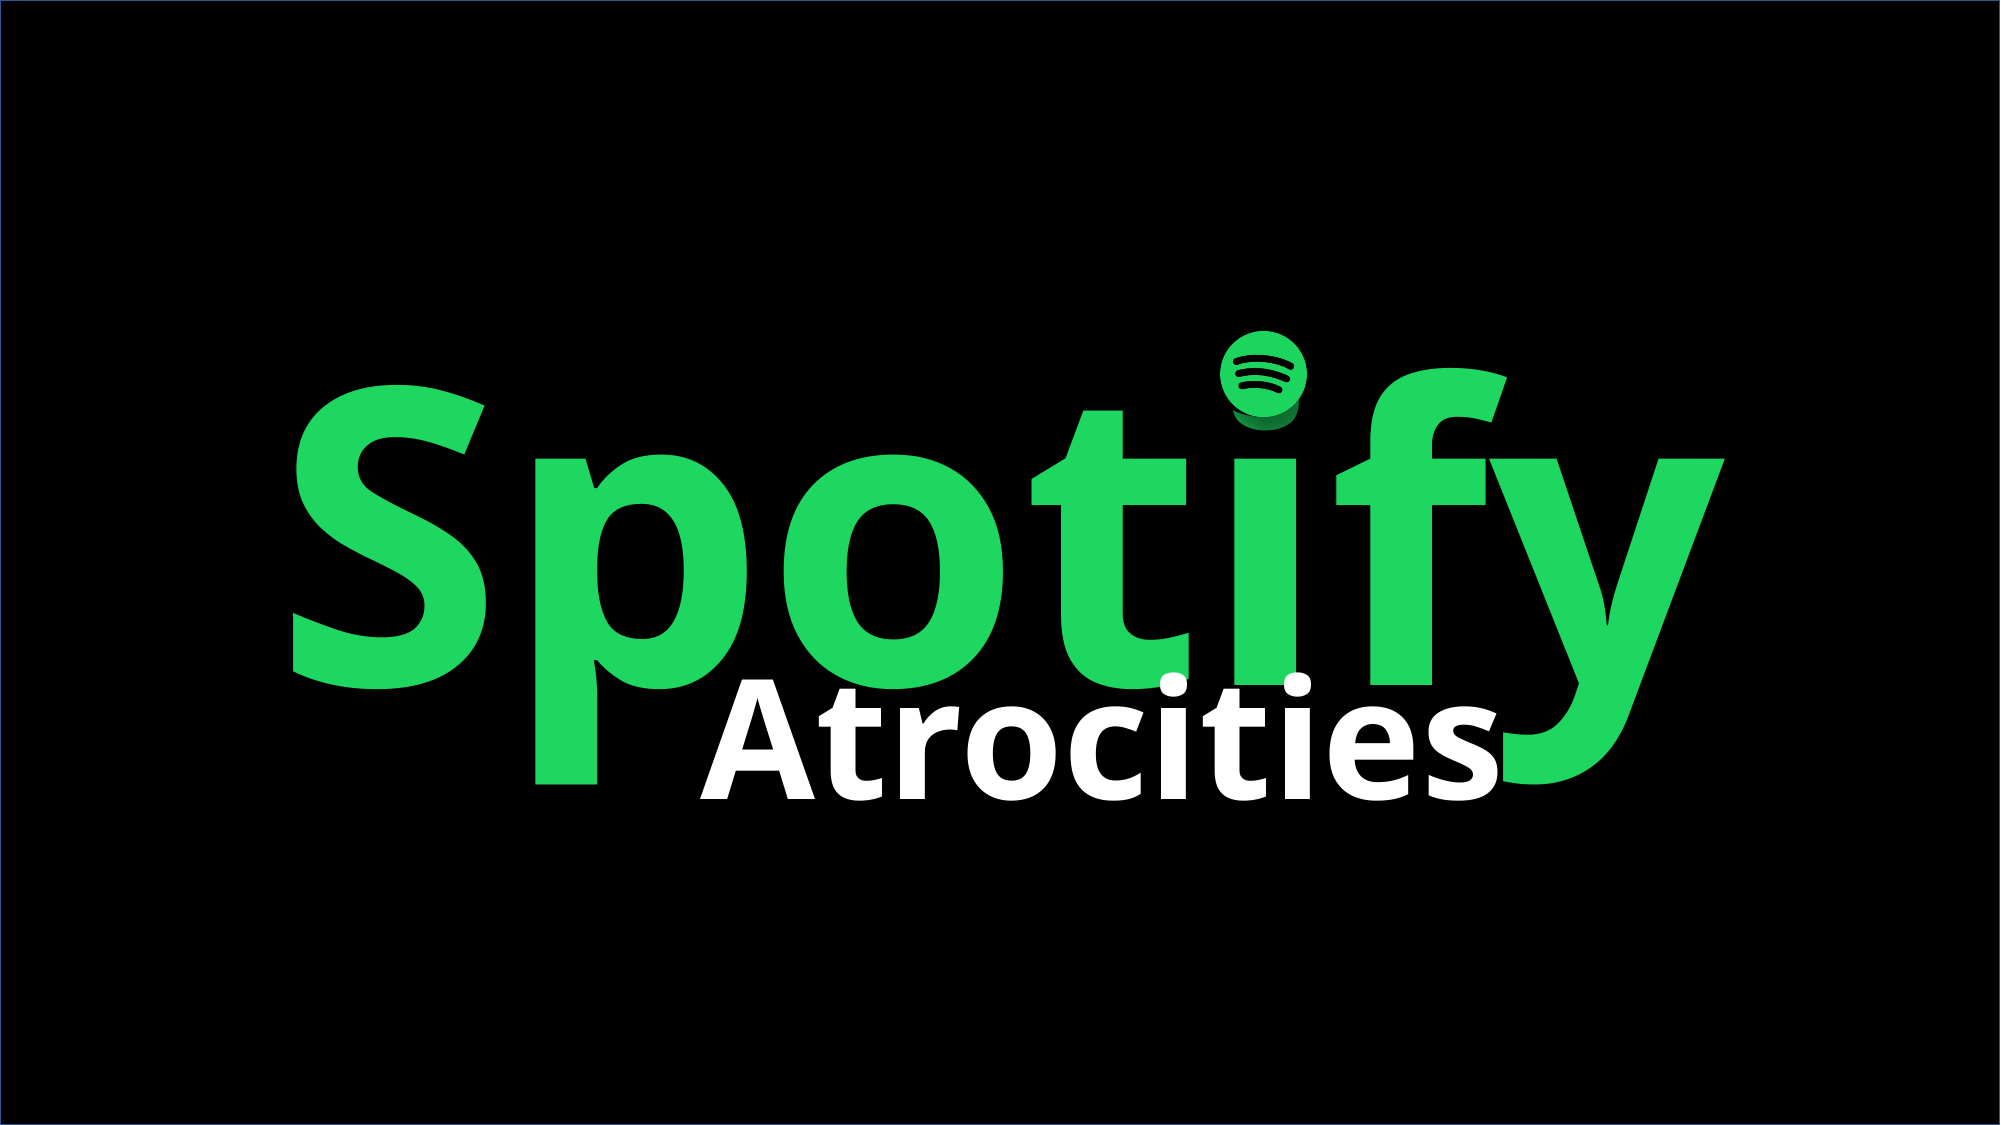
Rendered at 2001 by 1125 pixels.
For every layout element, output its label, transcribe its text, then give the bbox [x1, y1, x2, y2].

text_box Spotify [222, 263, 1778, 776]
text_box Atrocities [530, 625, 1675, 841]
picture [1191, 302, 1336, 446]
text_box [0, 0, 2000, 1125]
